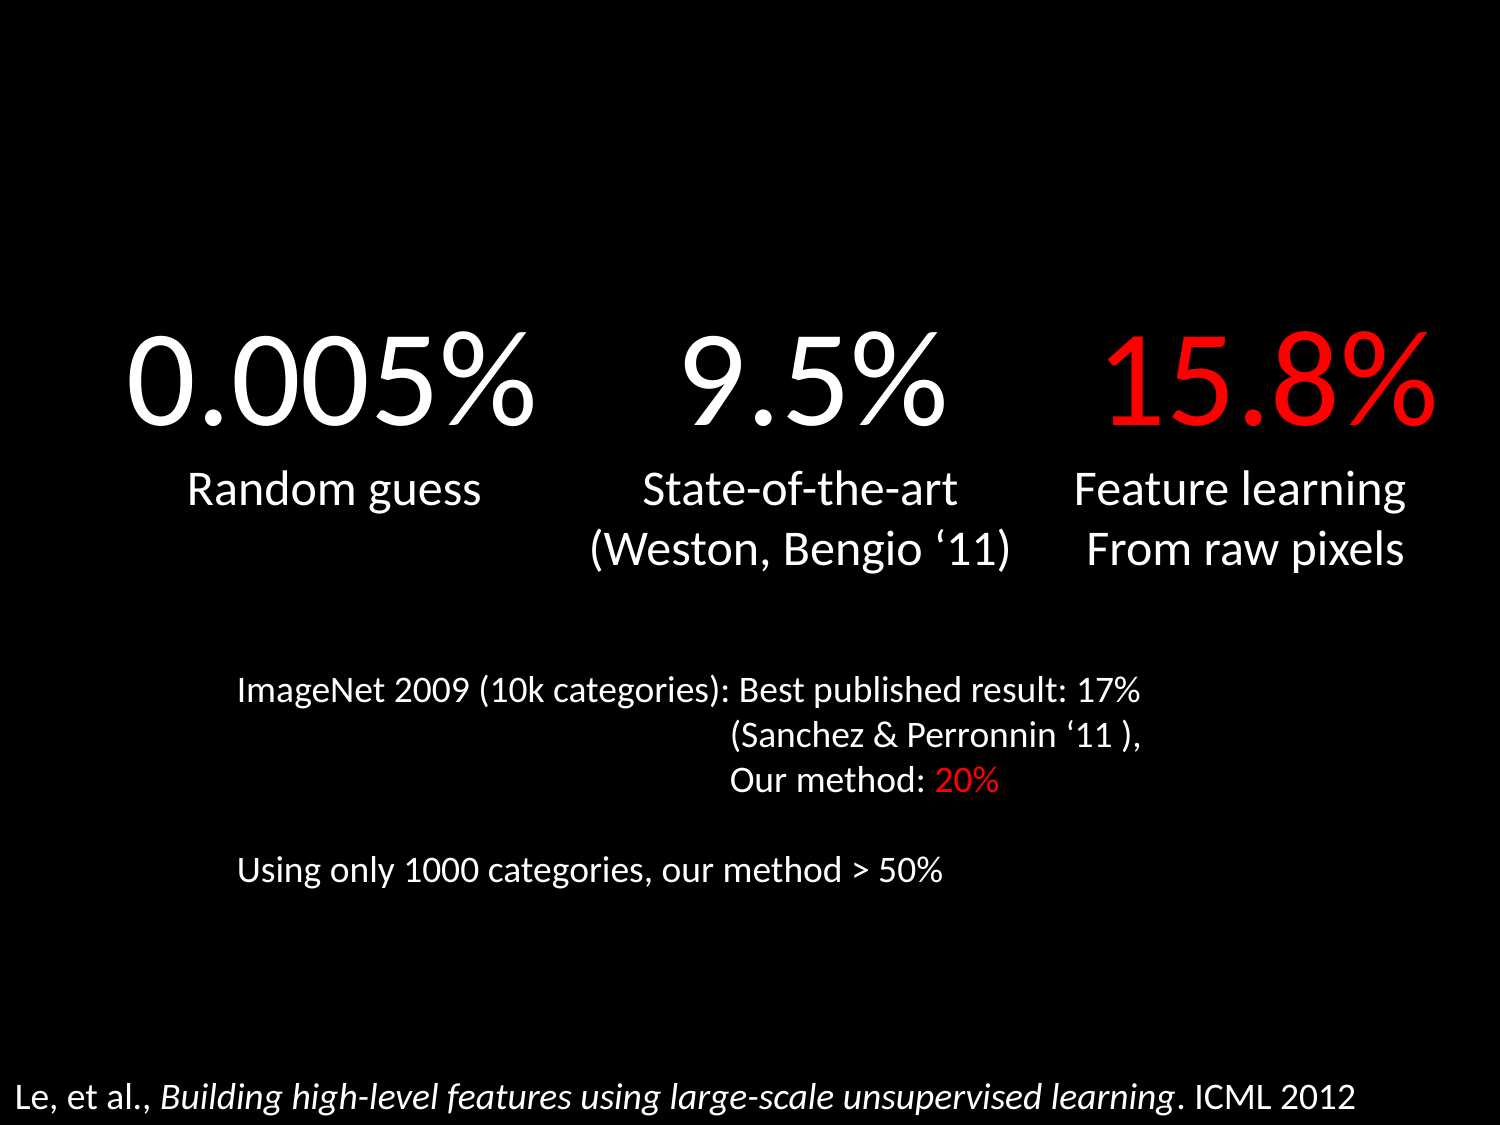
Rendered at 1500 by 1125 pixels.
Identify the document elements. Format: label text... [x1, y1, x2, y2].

text_box 15.8% [1061, 281, 1474, 461]
text_box ImageNet 2009 (10k categories): Best published result: 17% (Sanchez & Perronnin ‘11 ), Our method: 20% Using only 1000 categories, our method > 50% [222, 657, 1166, 943]
text_box Feature learning From raw pixels [1059, 448, 1433, 583]
text_box State-of-the-art (Weston, Bengio ‘11) [573, 448, 1028, 583]
text_box Random guess [172, 448, 497, 523]
text_box 9.5% [661, 281, 973, 448]
text_box 0.005% [111, 281, 584, 461]
text_box Le, et al., Building high-level features using large-scale unsupervised learning. ICML 2012 [0, 1064, 1500, 1125]
